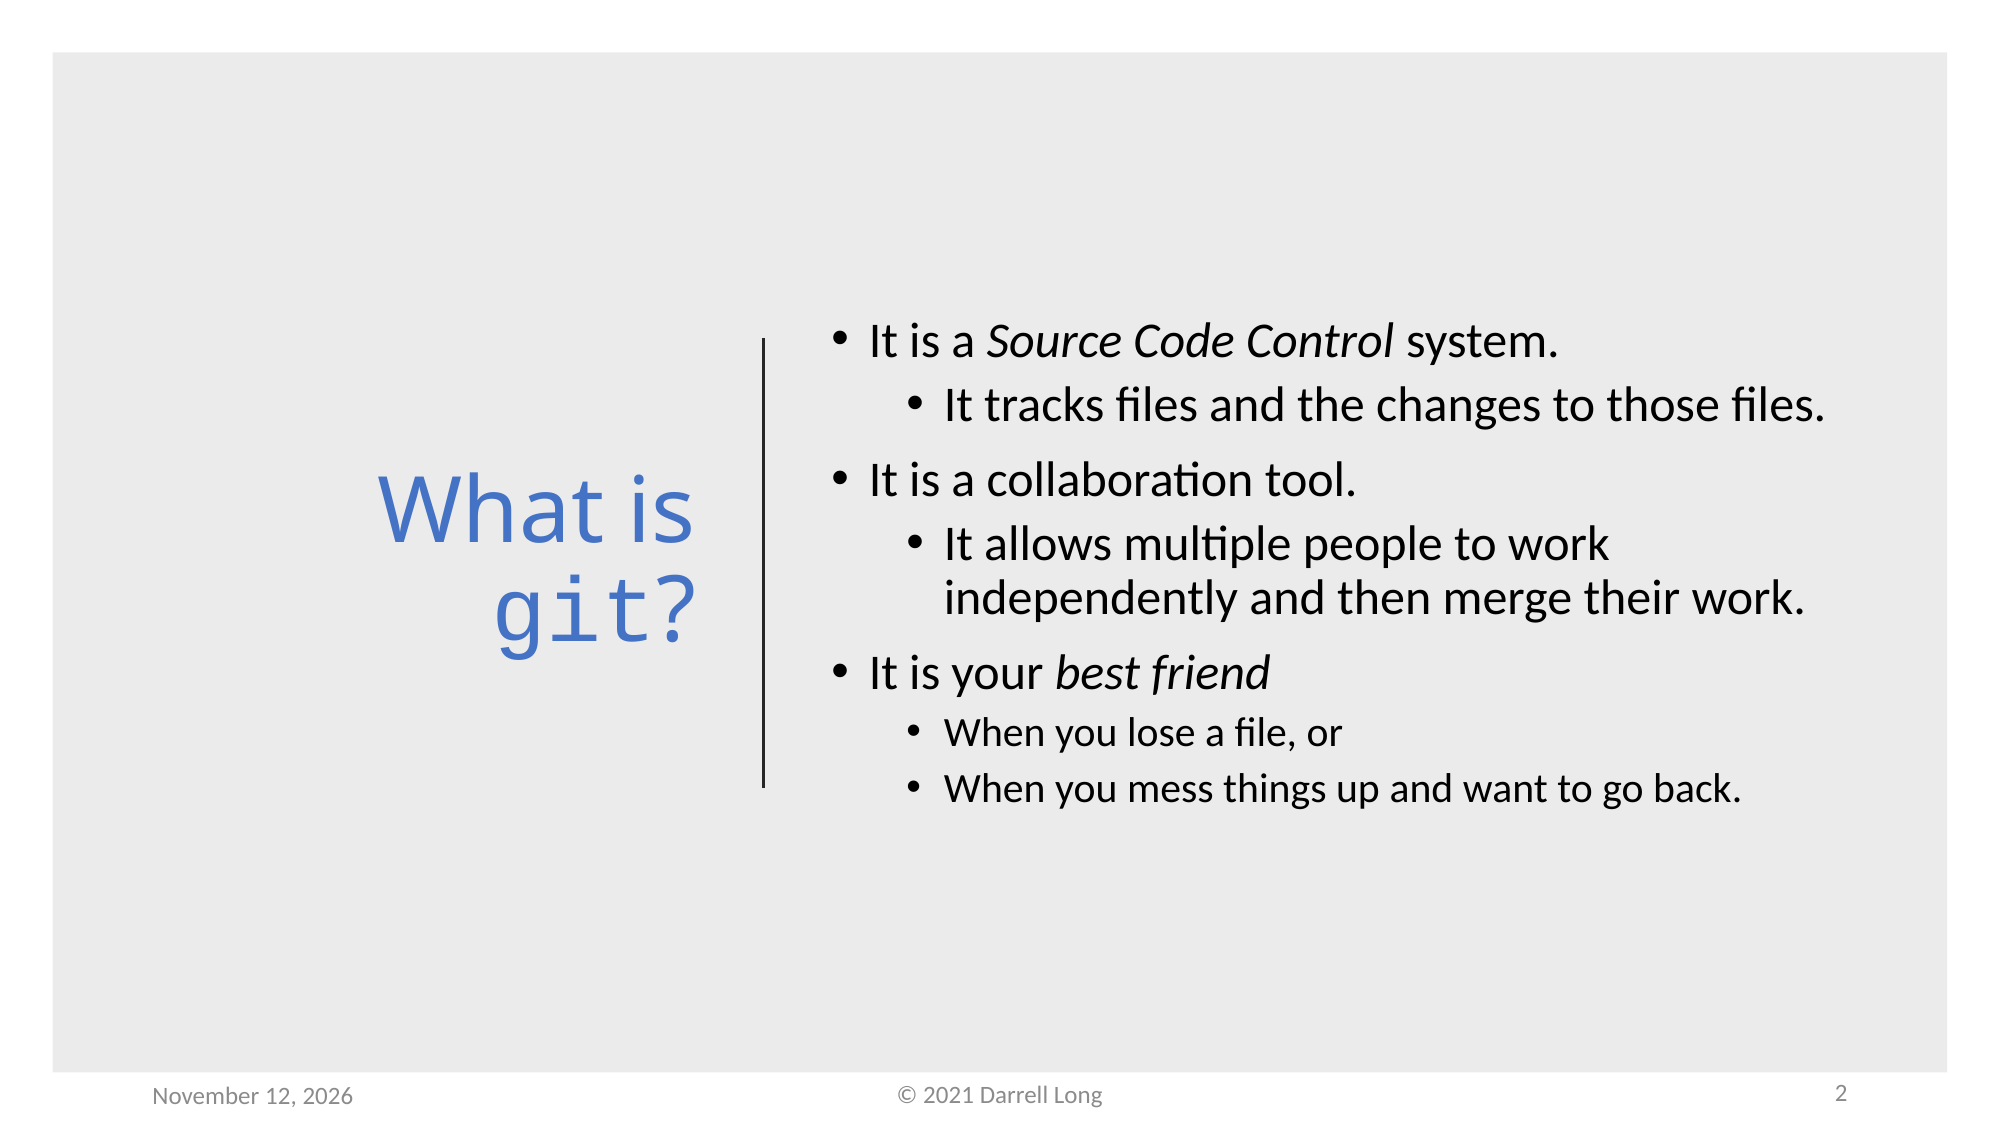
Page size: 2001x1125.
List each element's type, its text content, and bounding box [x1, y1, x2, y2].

footer © 2021 Darrell Long [662, 1063, 1338, 1124]
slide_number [137, 1064, 588, 1125]
title What is git? [137, 158, 711, 967]
slide_number 2 [1412, 1061, 1863, 1122]
list It is a Source Code Control system. It tracks files and the changes to those files. It is a collaboration tool. It allows multiple people to work independently and then merge their work. It is your best friend When you lose a file, or When you mess things up and want to go back. [816, 158, 1863, 967]
text_box [52, 51, 1948, 1073]
